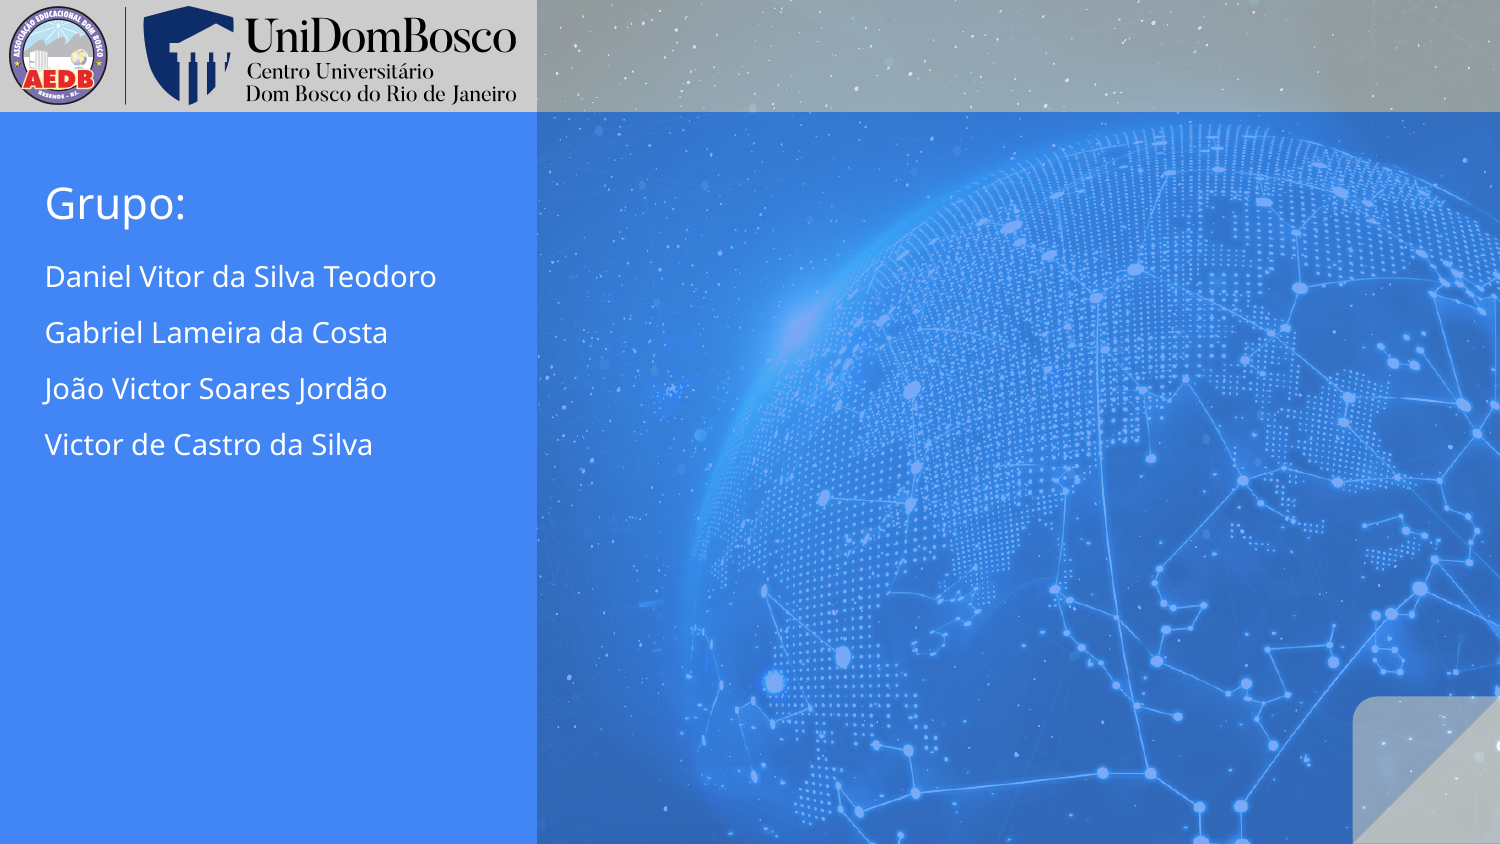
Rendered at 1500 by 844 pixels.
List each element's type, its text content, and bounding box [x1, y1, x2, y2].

picture [9, 6, 516, 106]
text_box Grupo: Daniel Vitor da Silva Teodoro Gabriel Lameira da Costa João Victor Soares Jordão Victor de Castro da Silva [29, 161, 1305, 476]
